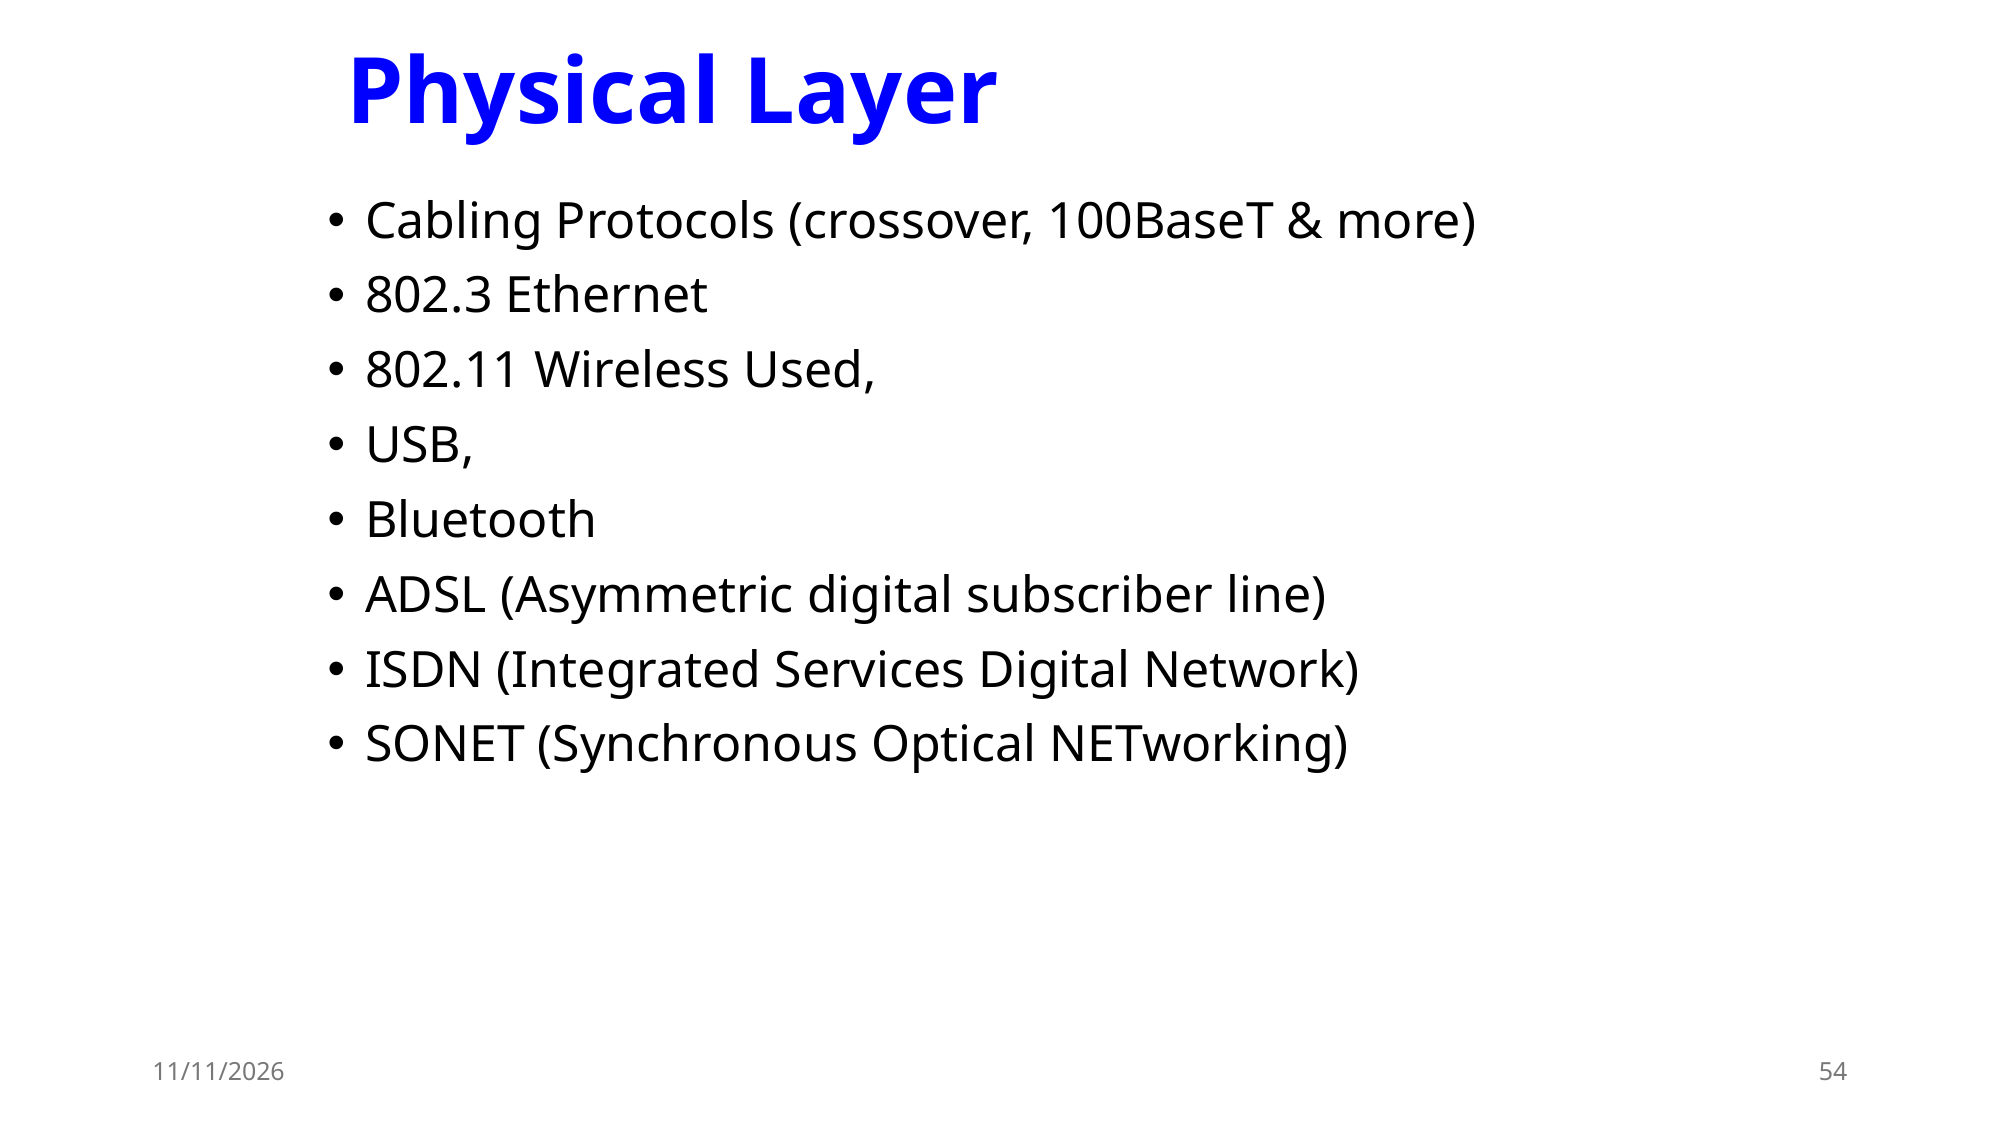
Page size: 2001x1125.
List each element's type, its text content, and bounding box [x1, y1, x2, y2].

list Cabling Protocols (crossover, 100BaseT & more) 802.3 Ethernet 802.11 Wireless Used, USB, Bluetooth ADSL (Asymmetric digital subscriber line) ISDN (Integrated Services Digital Network) SONET (Synchronous Optical NETworking) [312, 187, 1750, 902]
slide_number 54 [1412, 1042, 1863, 1103]
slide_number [137, 1042, 588, 1103]
title Physical Layer [331, 0, 1682, 187]
